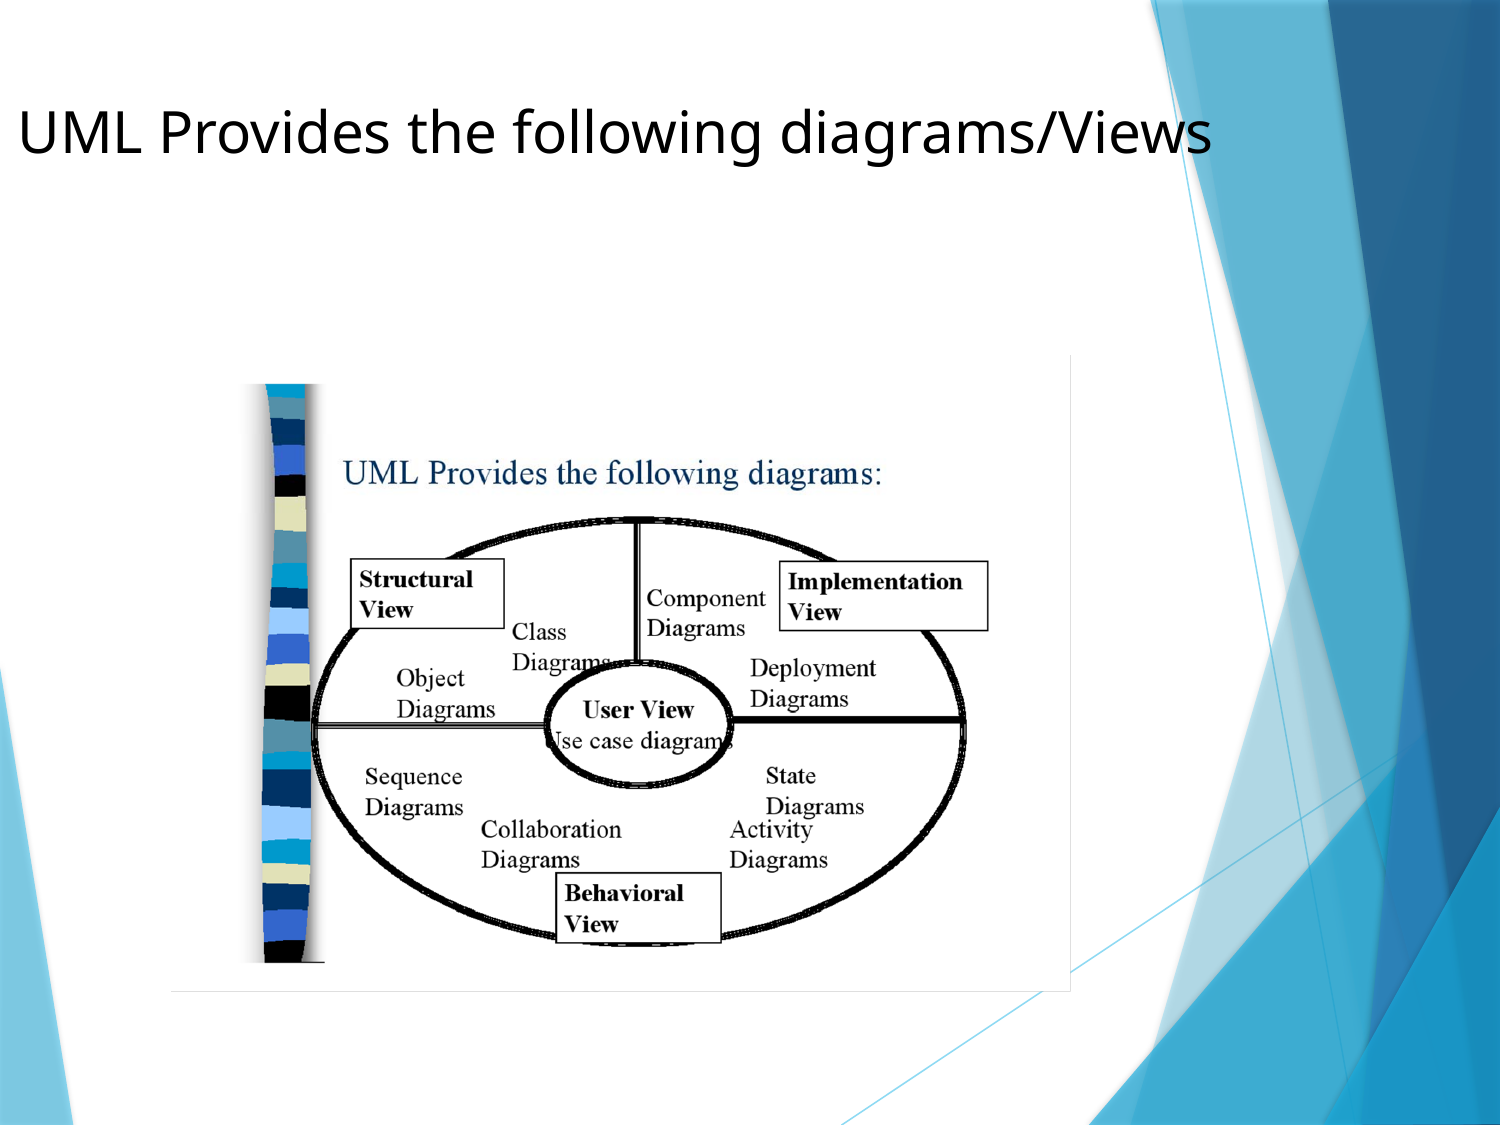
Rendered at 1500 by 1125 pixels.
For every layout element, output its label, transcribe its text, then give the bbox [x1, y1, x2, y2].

title UML Provides the following diagrams/Views [2, 87, 1241, 275]
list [169, 353, 1072, 992]
